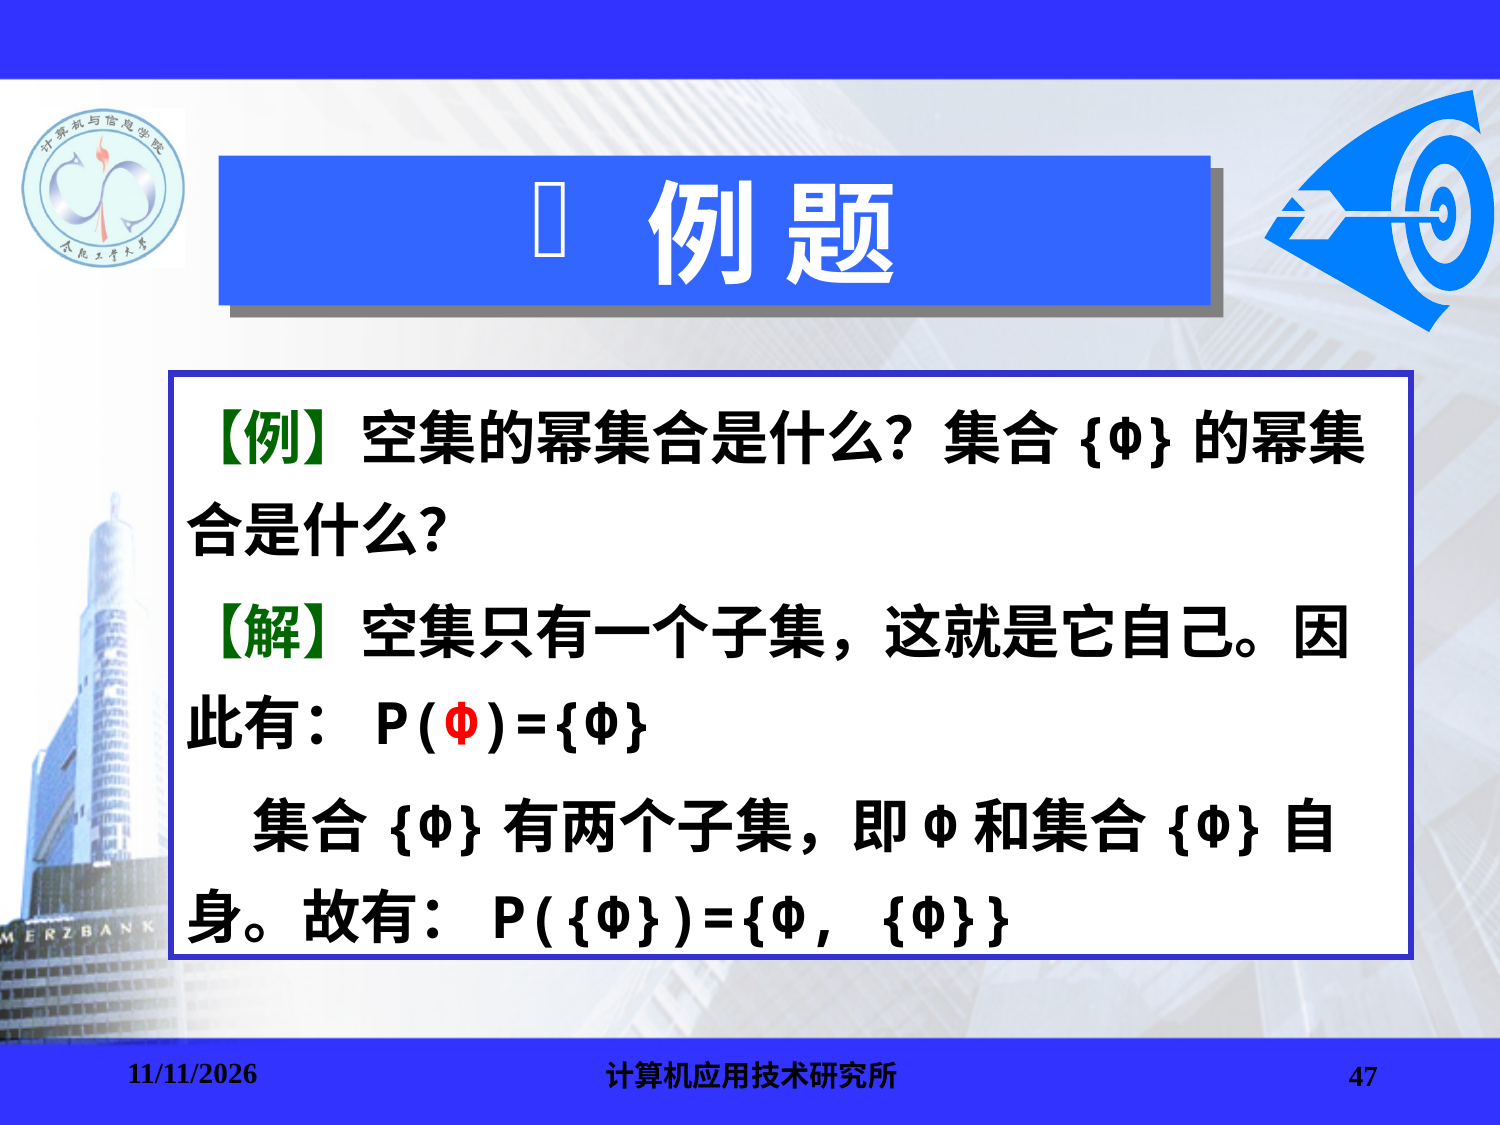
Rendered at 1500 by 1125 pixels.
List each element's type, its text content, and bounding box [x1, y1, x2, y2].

footer 计算机应用技术研究所 [513, 1050, 989, 1125]
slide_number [112, 1046, 425, 1122]
slide_number 47 [1080, 1050, 1394, 1125]
picture [0, 0, 1500, 1125]
text_box 【例】空集的幂集合是什么？集合{Φ}的幂集合是什么？ 【解】空集只有一个子集，这就是它自己。因此有：P(Φ)={Φ} 集合{Φ}有两个子集，即Φ和集合{Φ}自身。故有：P({Φ})={Φ, {Φ}} [171, 373, 1412, 958]
text_box 例 题 [218, 155, 1211, 306]
